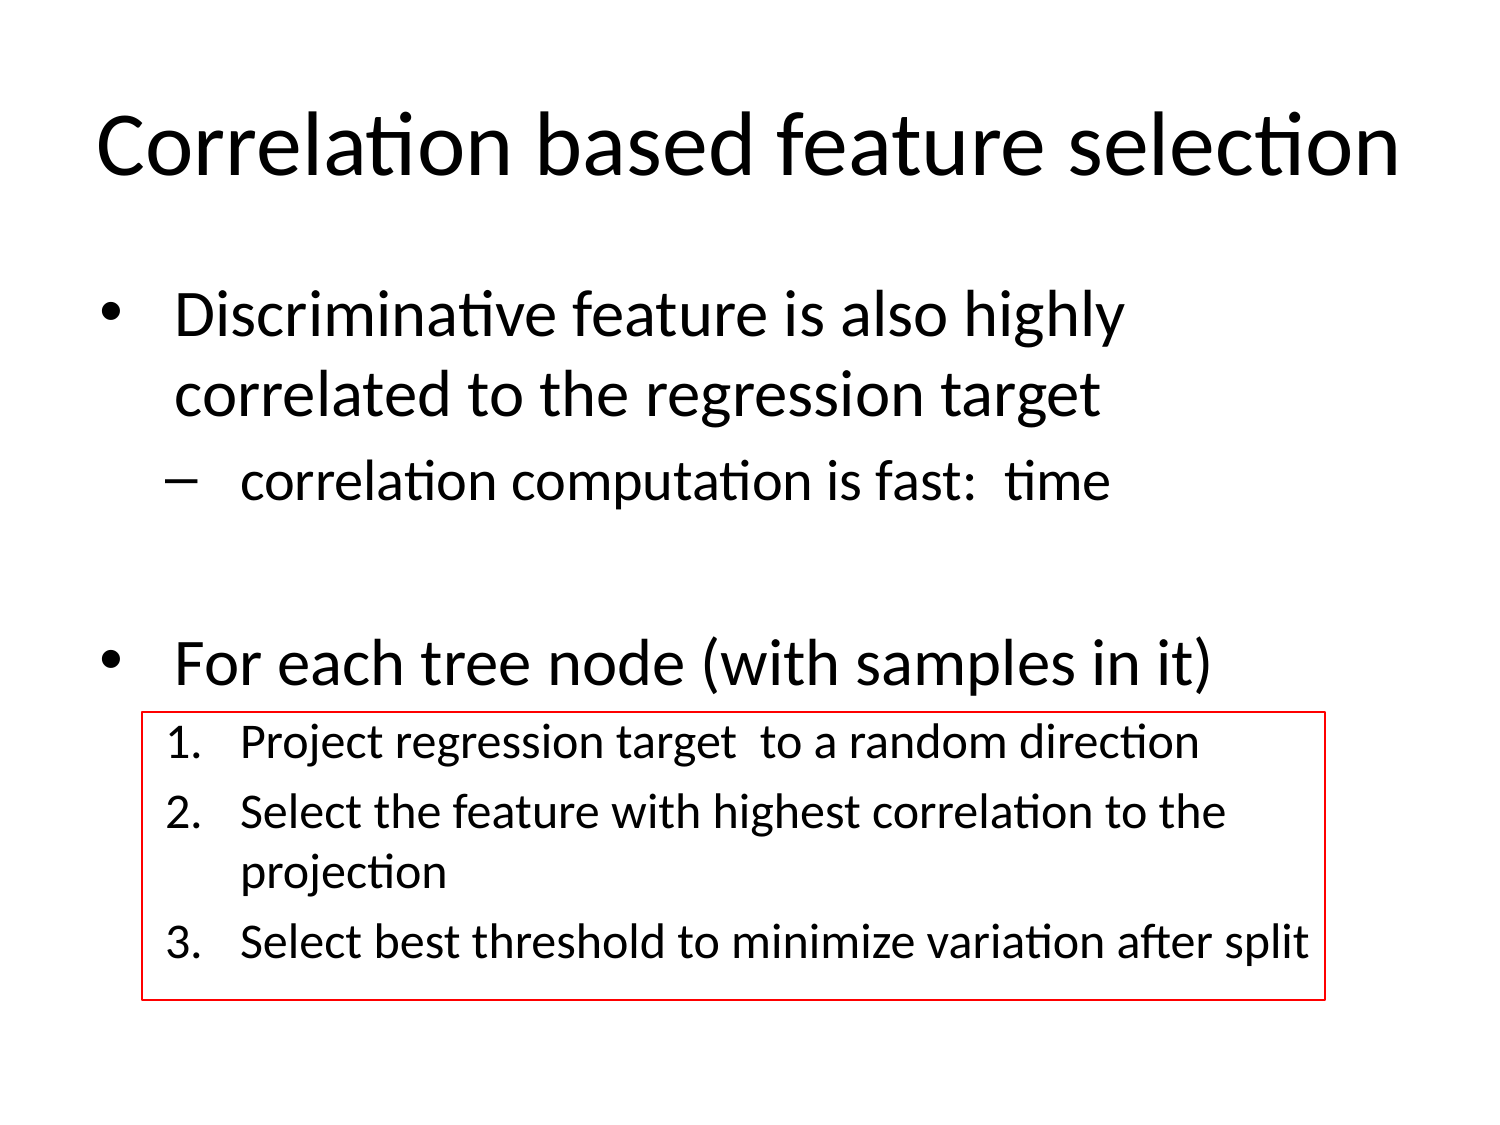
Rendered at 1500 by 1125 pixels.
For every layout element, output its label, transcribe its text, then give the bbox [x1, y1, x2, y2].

text_box [140, 710, 1327, 1002]
title Correlation based feature selection [75, 45, 1425, 233]
